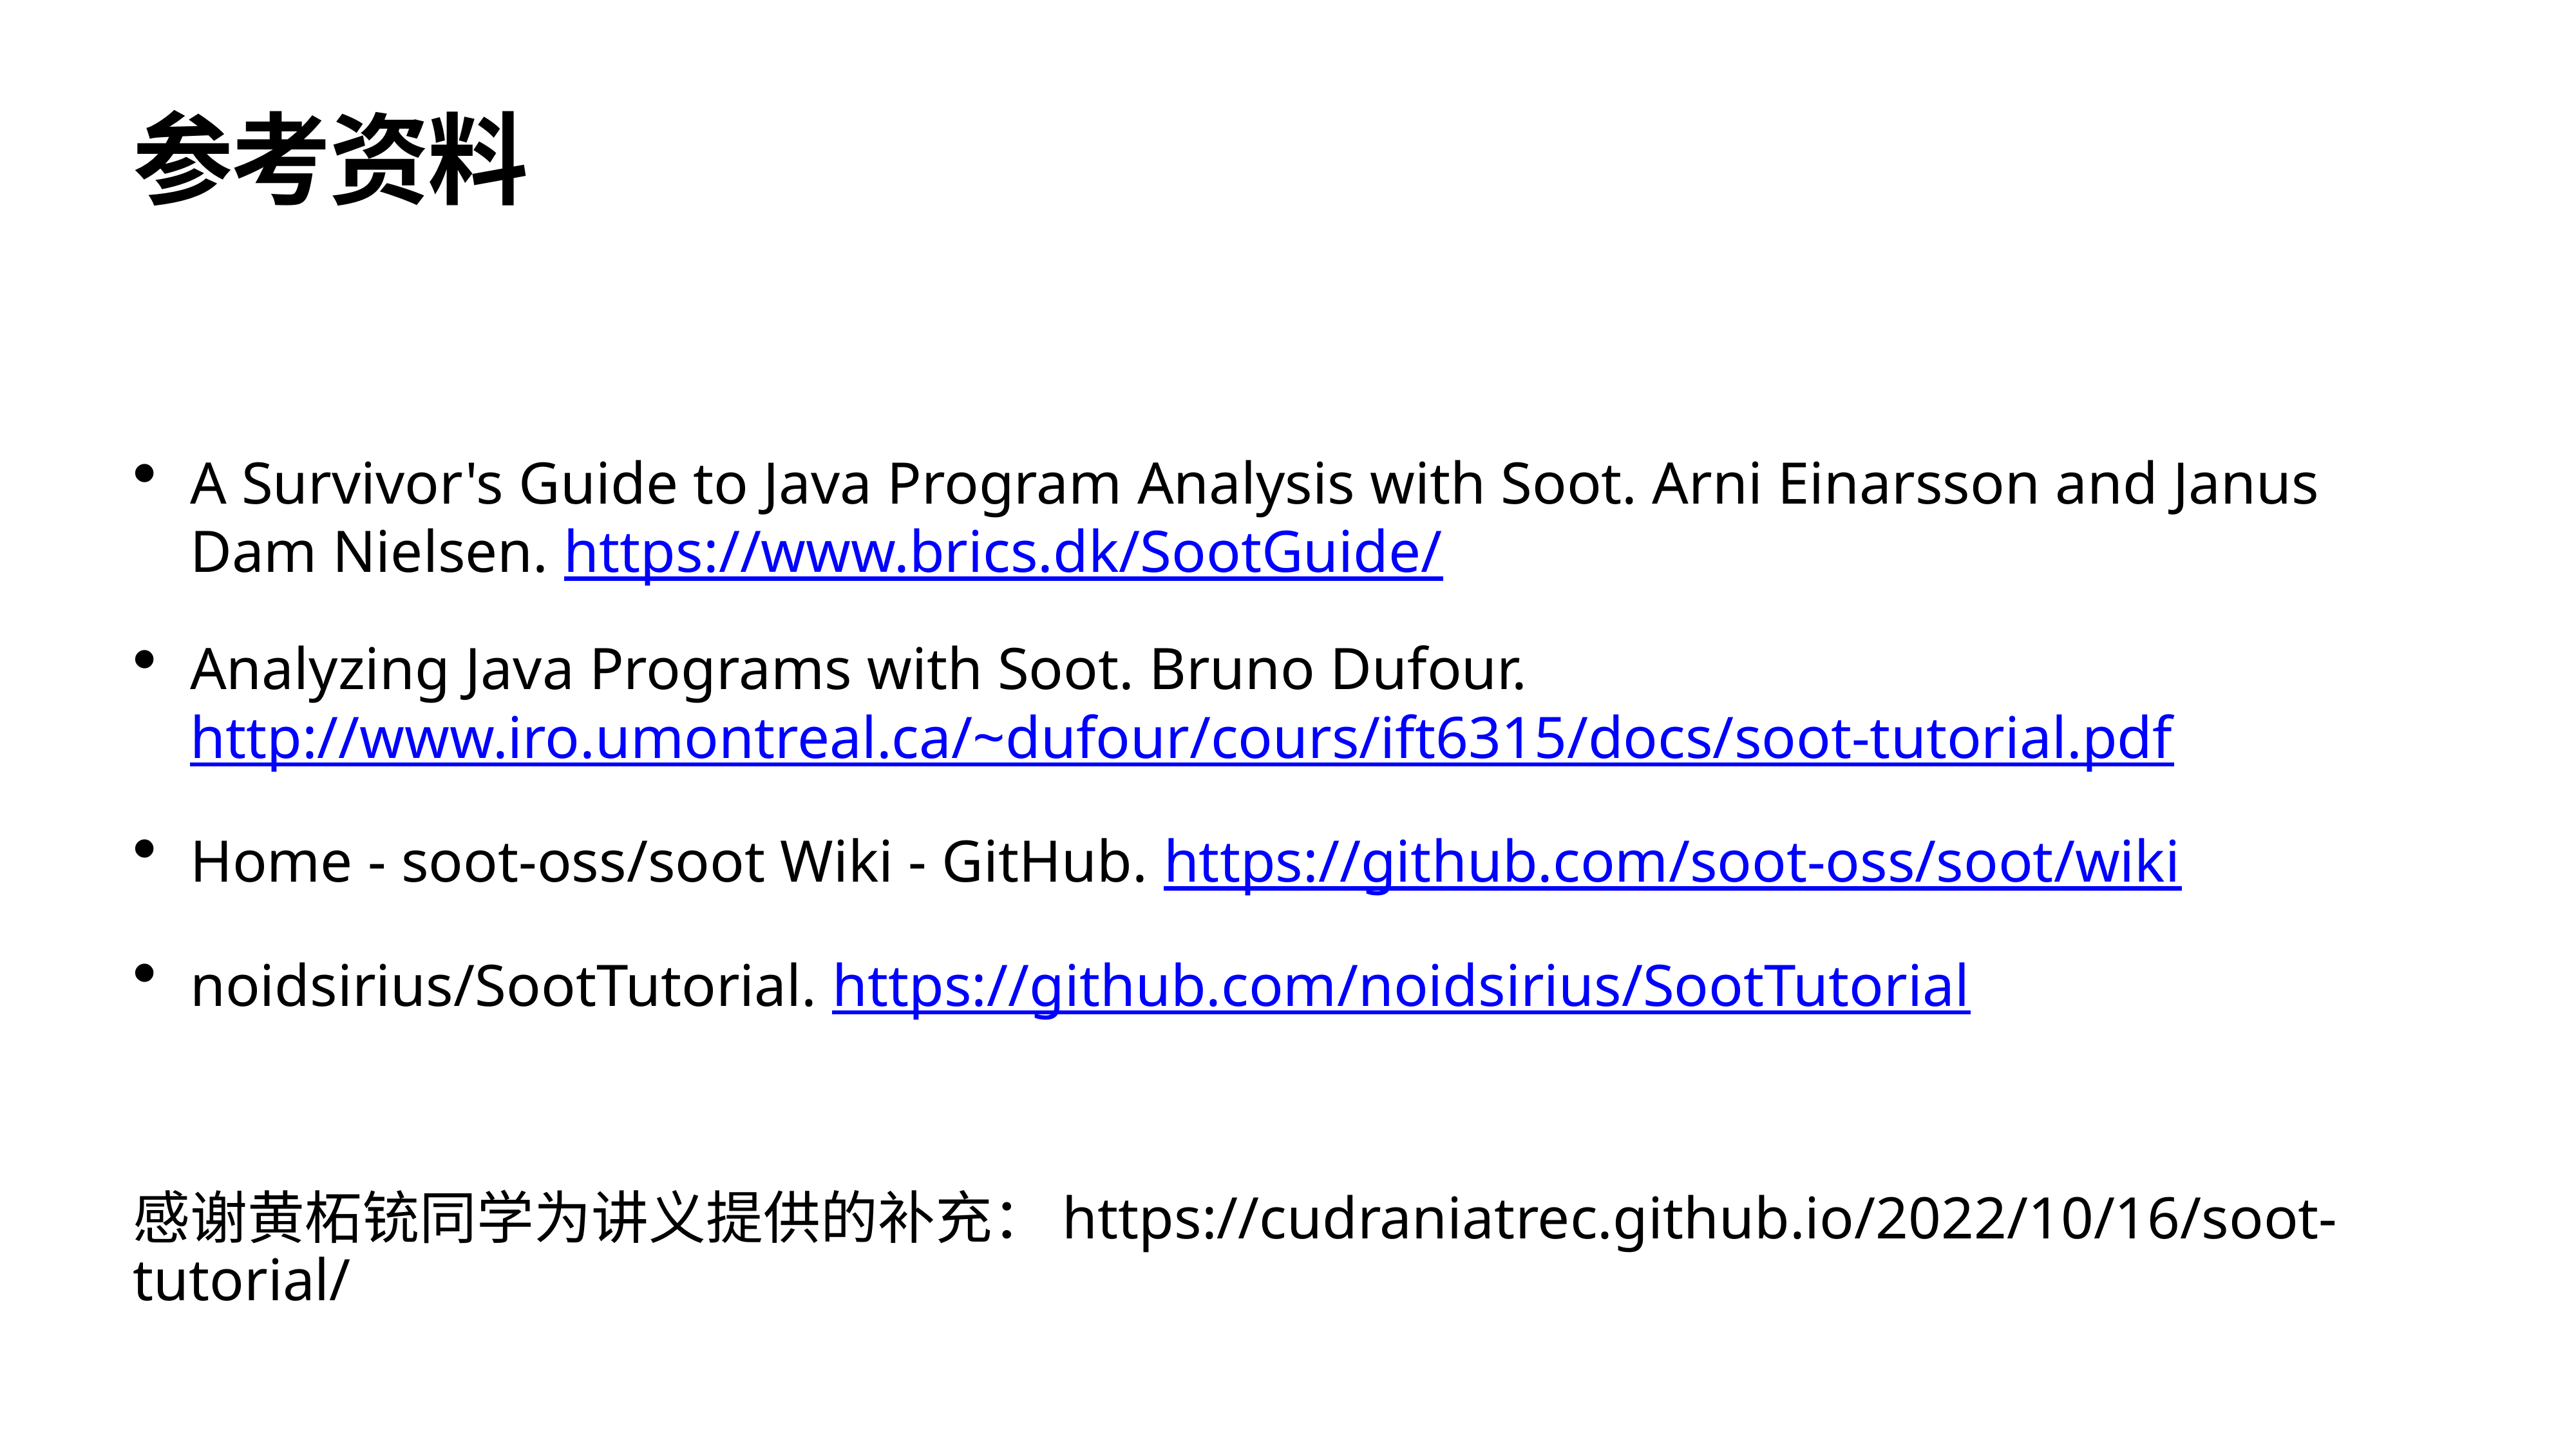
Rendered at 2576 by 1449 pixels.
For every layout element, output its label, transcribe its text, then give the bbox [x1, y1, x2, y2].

list A Survivor's Guide to Java Program Analysis with Soot. Arni Einarsson and Janus Dam Nielsen. https://www.brics.dk/SootGuide/ Analyzing Java Programs with Soot. Bruno Dufour. http://www.iro.umontreal.ca/~dufour/cours/ift6315/docs/soot-tutorial.pdf Home - soot-oss/soot Wiki - GitHub. https://github.com/soot-oss/soot/wiki noidsirius/SootTutorial. https://github.com/noidsirius/SootTutorial 感谢黄柘铳同学为讲义提供的补充：https://cudraniatrec.github.io/2022/10/16/soot-tutorial/ [127, 448, 2449, 1321]
title 参考资料 [127, 113, 2449, 266]
